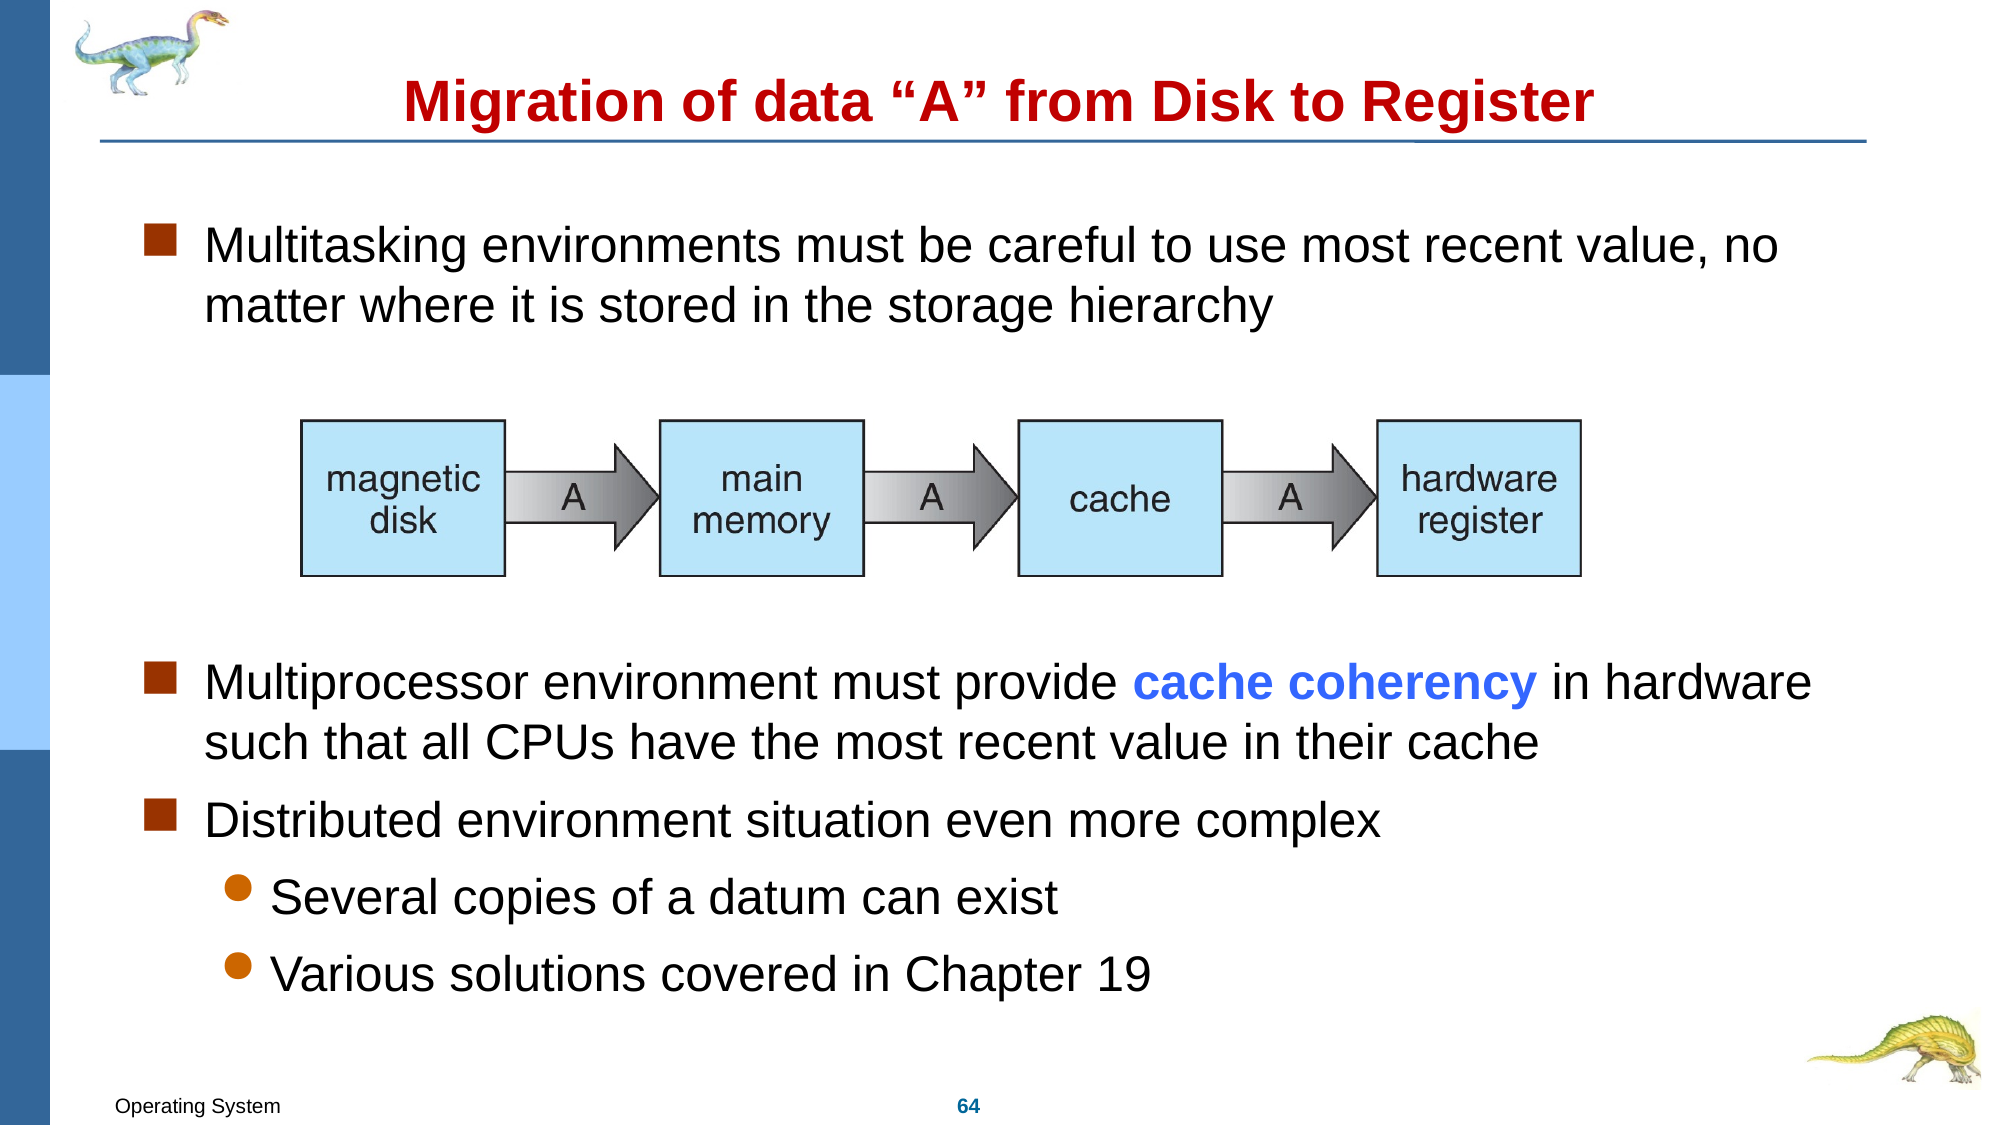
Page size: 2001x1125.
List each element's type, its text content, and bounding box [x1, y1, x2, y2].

picture [1804, 1007, 1982, 1090]
title Migration of data “A” from Disk to Register [99, 45, 1900, 141]
list Multitasking environments must be careful to use most recent value, no matter where it is stored in the storage hierarchy Multiprocessor environment must provide cache coherency in hardware such that all CPUs have the most recent value in their cache Distributed environment situation even more complex Several copies of a datum can exist Various solutions covered in Chapter 19 [132, 204, 1900, 948]
picture [300, 418, 1582, 577]
picture [62, 0, 246, 105]
